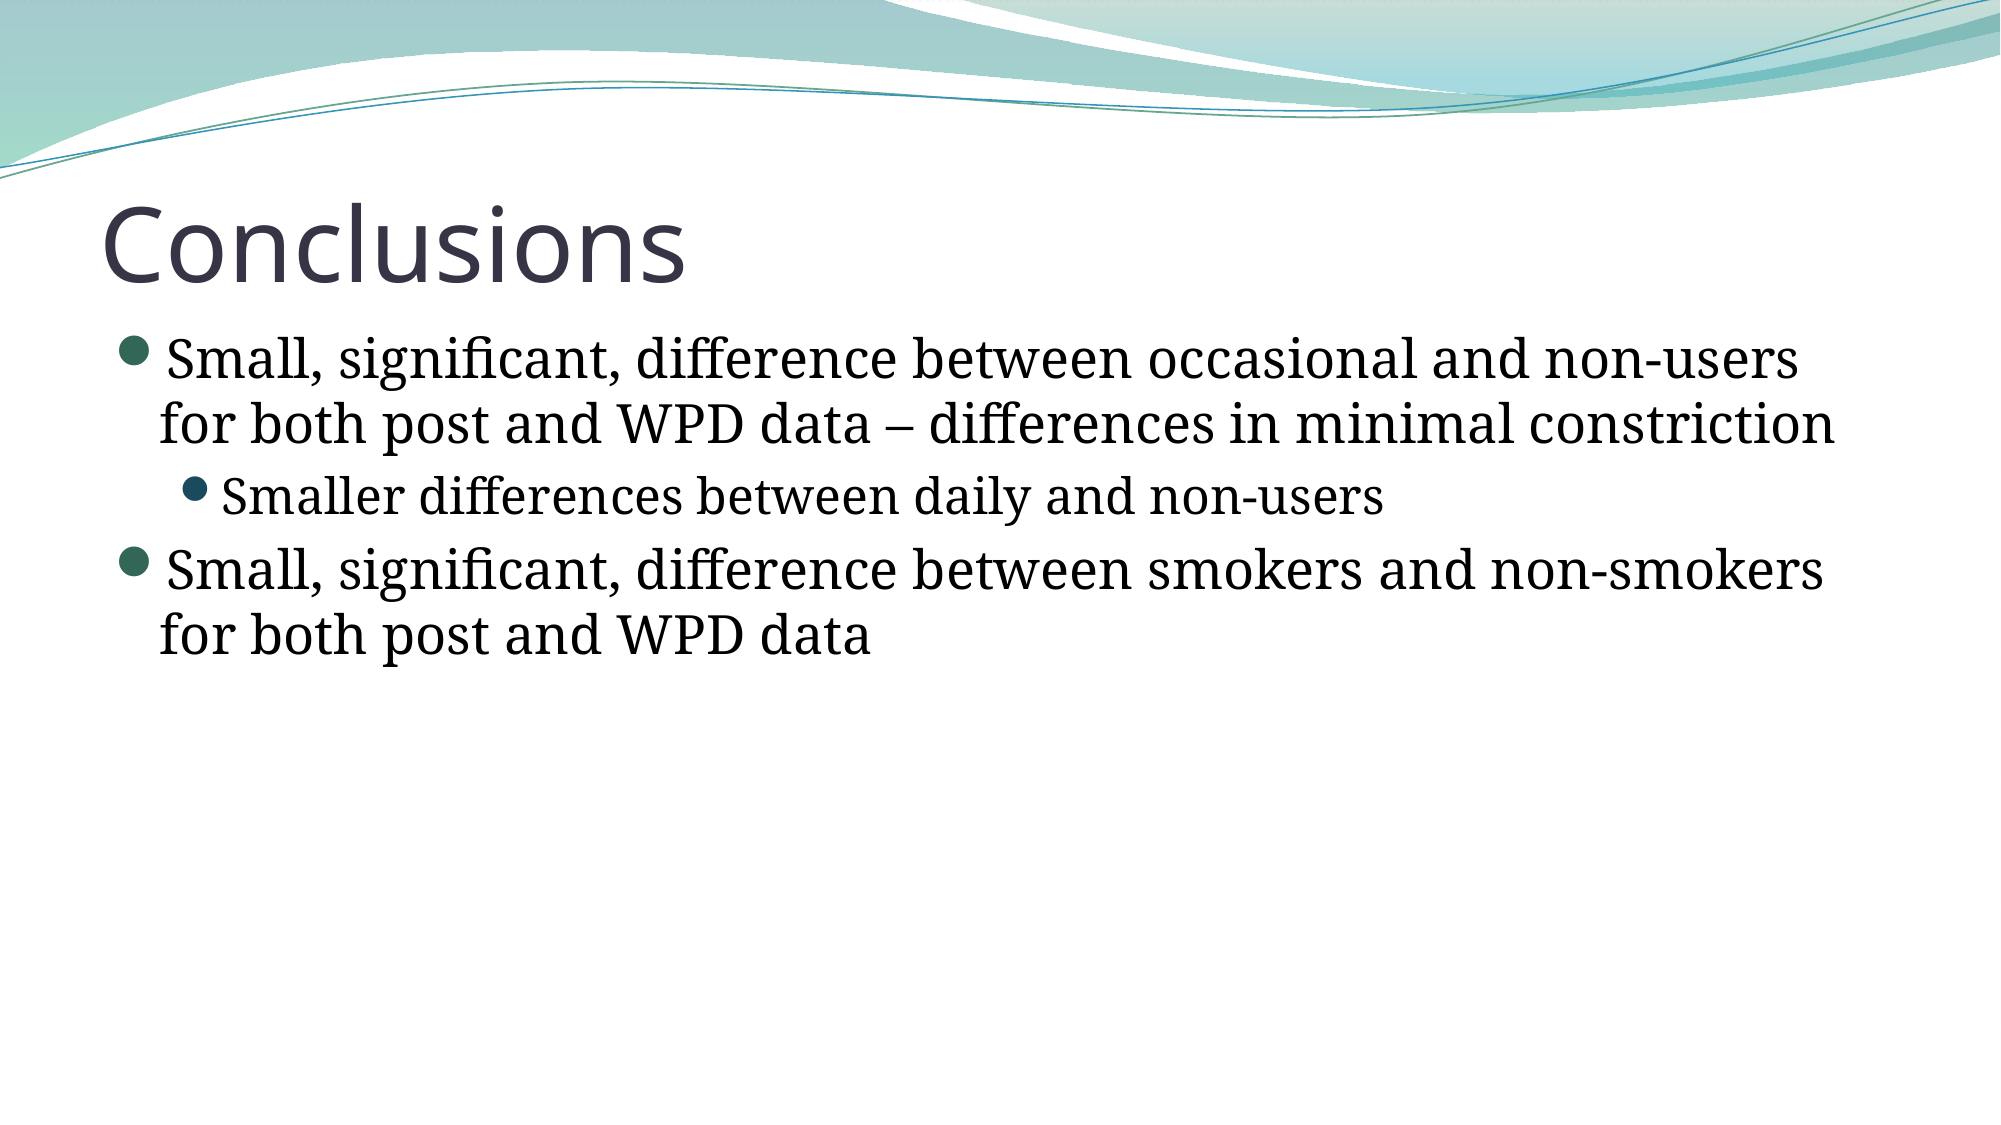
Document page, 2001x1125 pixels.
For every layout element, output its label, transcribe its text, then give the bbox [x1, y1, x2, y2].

list Small, significant, difference between occasional and non-users for both post and WPD data – differences in minimal constriction Smaller differences between daily and non-users Small, significant, difference between smokers and non-smokers for both post and WPD data [99, 317, 1900, 1038]
title Conclusions [99, 115, 1900, 303]
